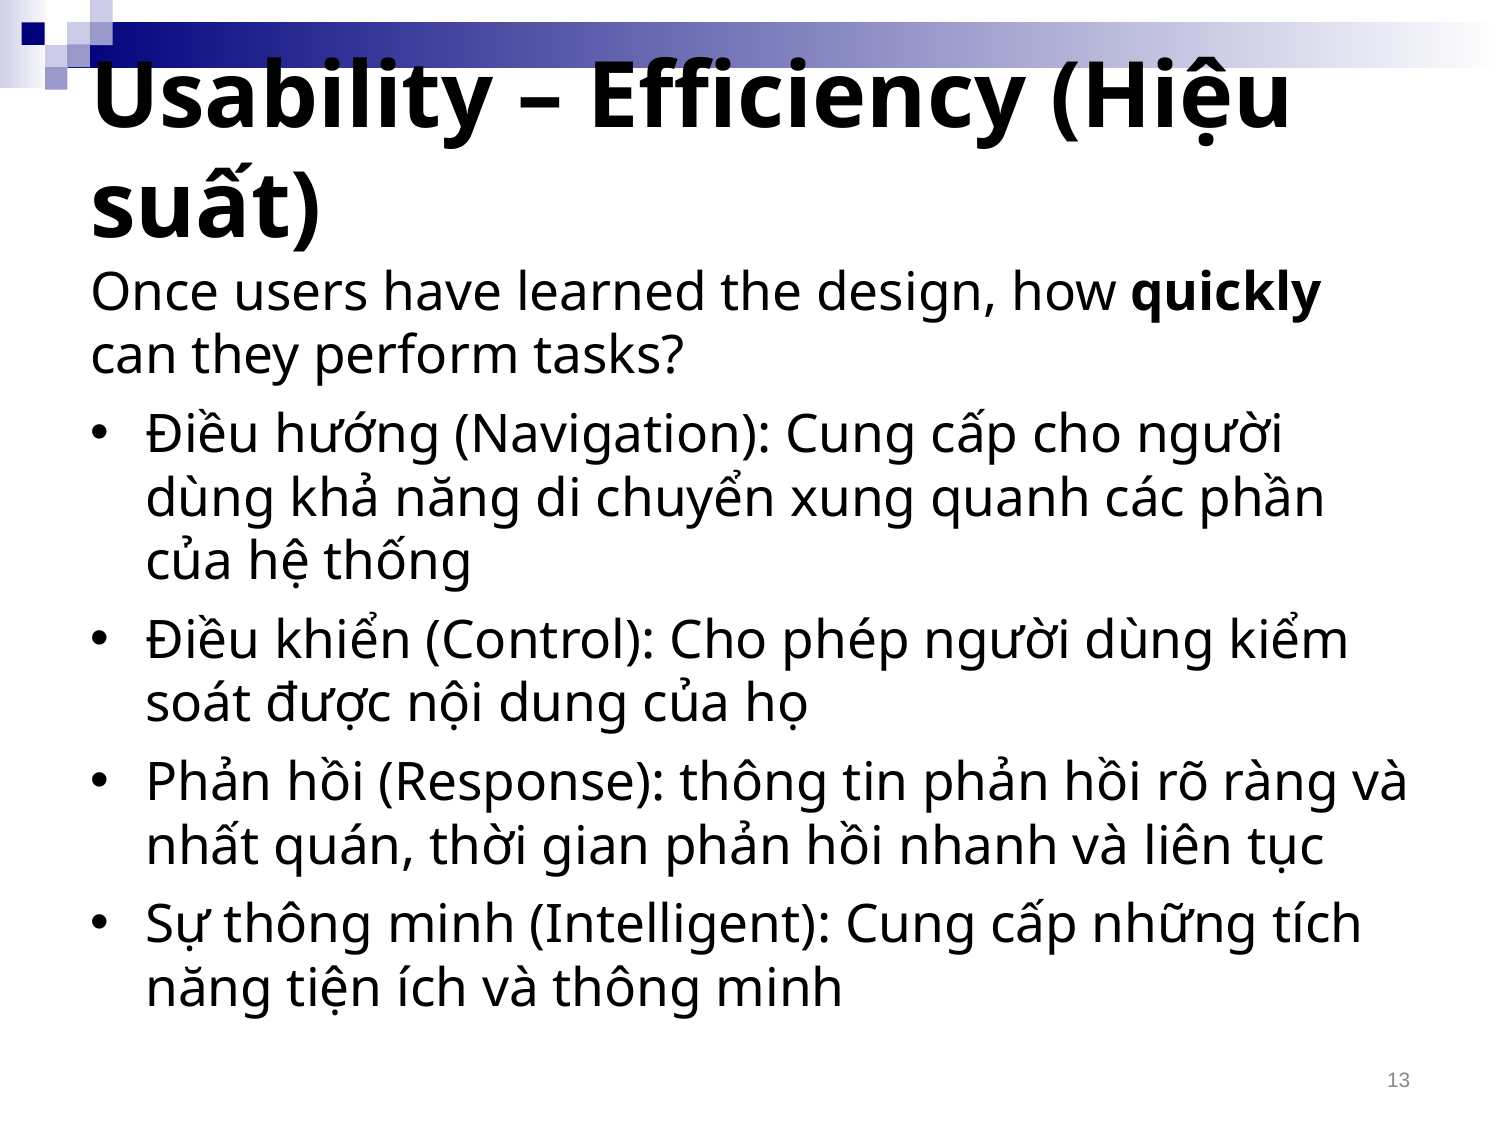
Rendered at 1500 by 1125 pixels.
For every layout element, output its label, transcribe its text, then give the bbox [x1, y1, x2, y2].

slide_number 13 [1074, 1053, 1425, 1106]
title Usability – Efficiency (Hiệu suất) [75, 67, 1425, 225]
list Once users have learned the design, how quickly can they perform tasks? Điều hướng (Navigation): Cung cấp cho người dùng khả năng di chuyển xung quanh các phần của hệ thống Điều khiển (Control): Cho phép người dùng kiểm soát được nội dung của họ Phản hồi (Response): thông tin phản hồi rõ ràng và nhất quán, thời gian phản hồi nhanh và liên tục Sự thông minh (Intelligent): Cung cấp những tích năng tiện ích và thông minh [75, 249, 1425, 1025]
